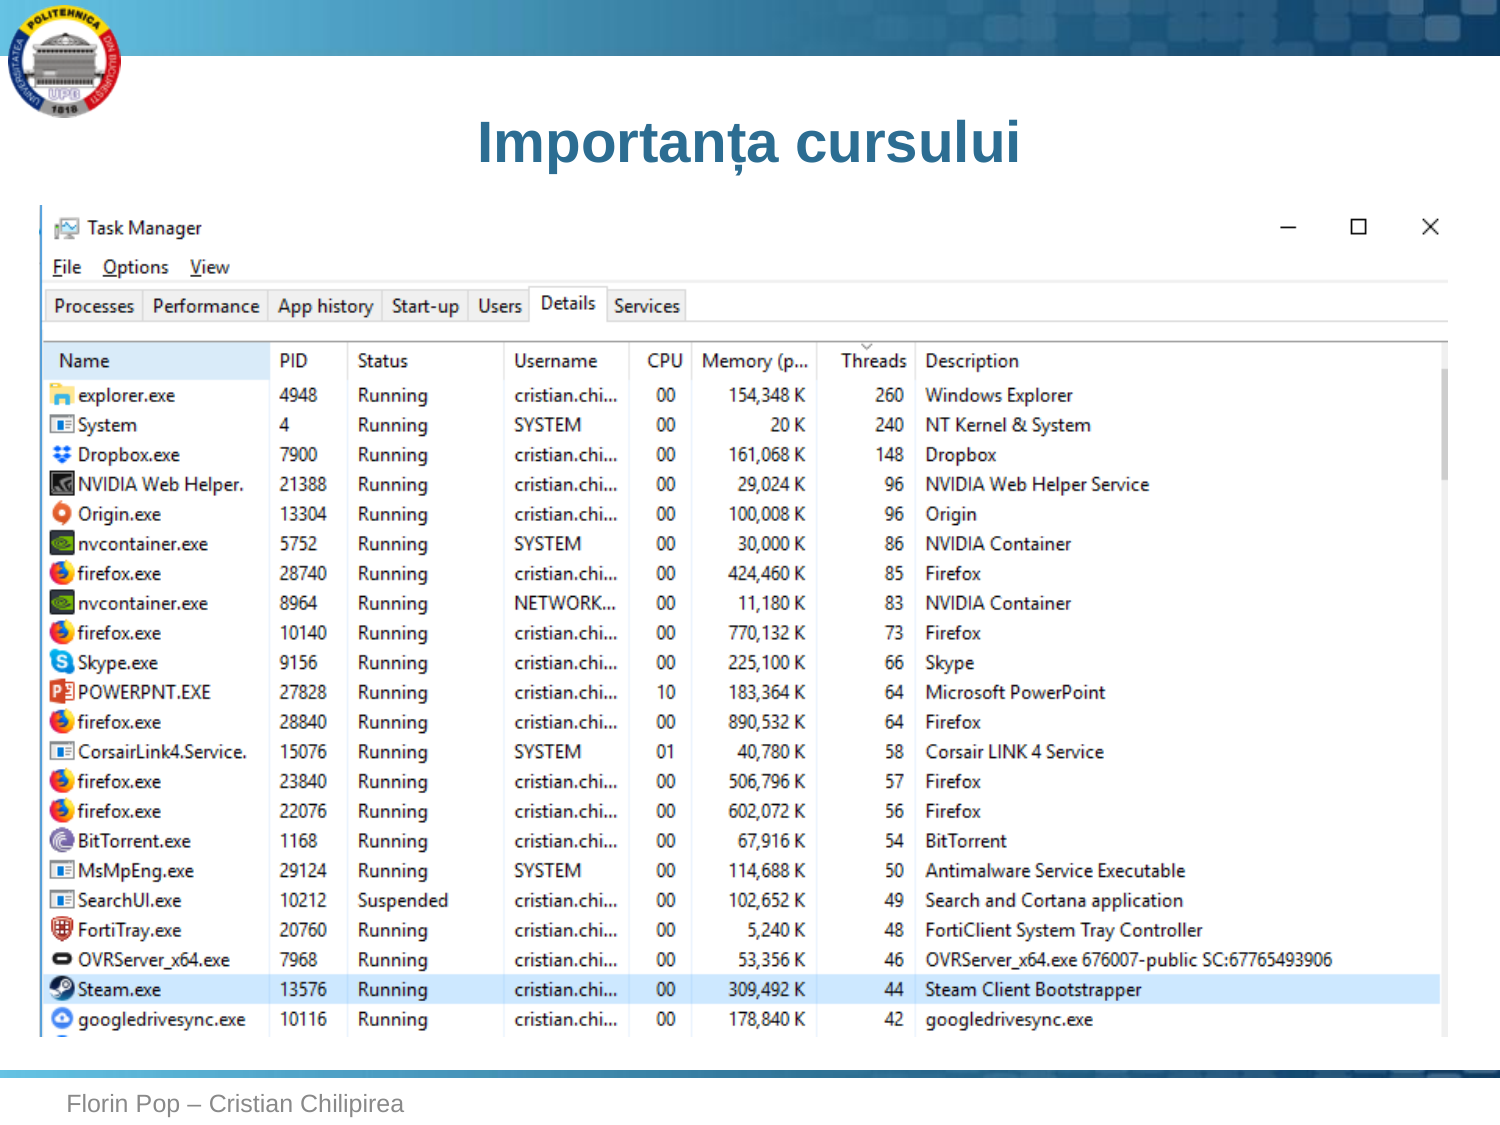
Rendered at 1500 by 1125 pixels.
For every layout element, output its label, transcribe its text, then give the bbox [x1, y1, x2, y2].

title Importanța cursului [51, 102, 1449, 178]
picture [0, 0, 1500, 118]
footer Florin Pop – Cristian Chilipirea [51, 1083, 1157, 1125]
picture [0, 1070, 1500, 1078]
picture [39, 204, 1448, 1037]
